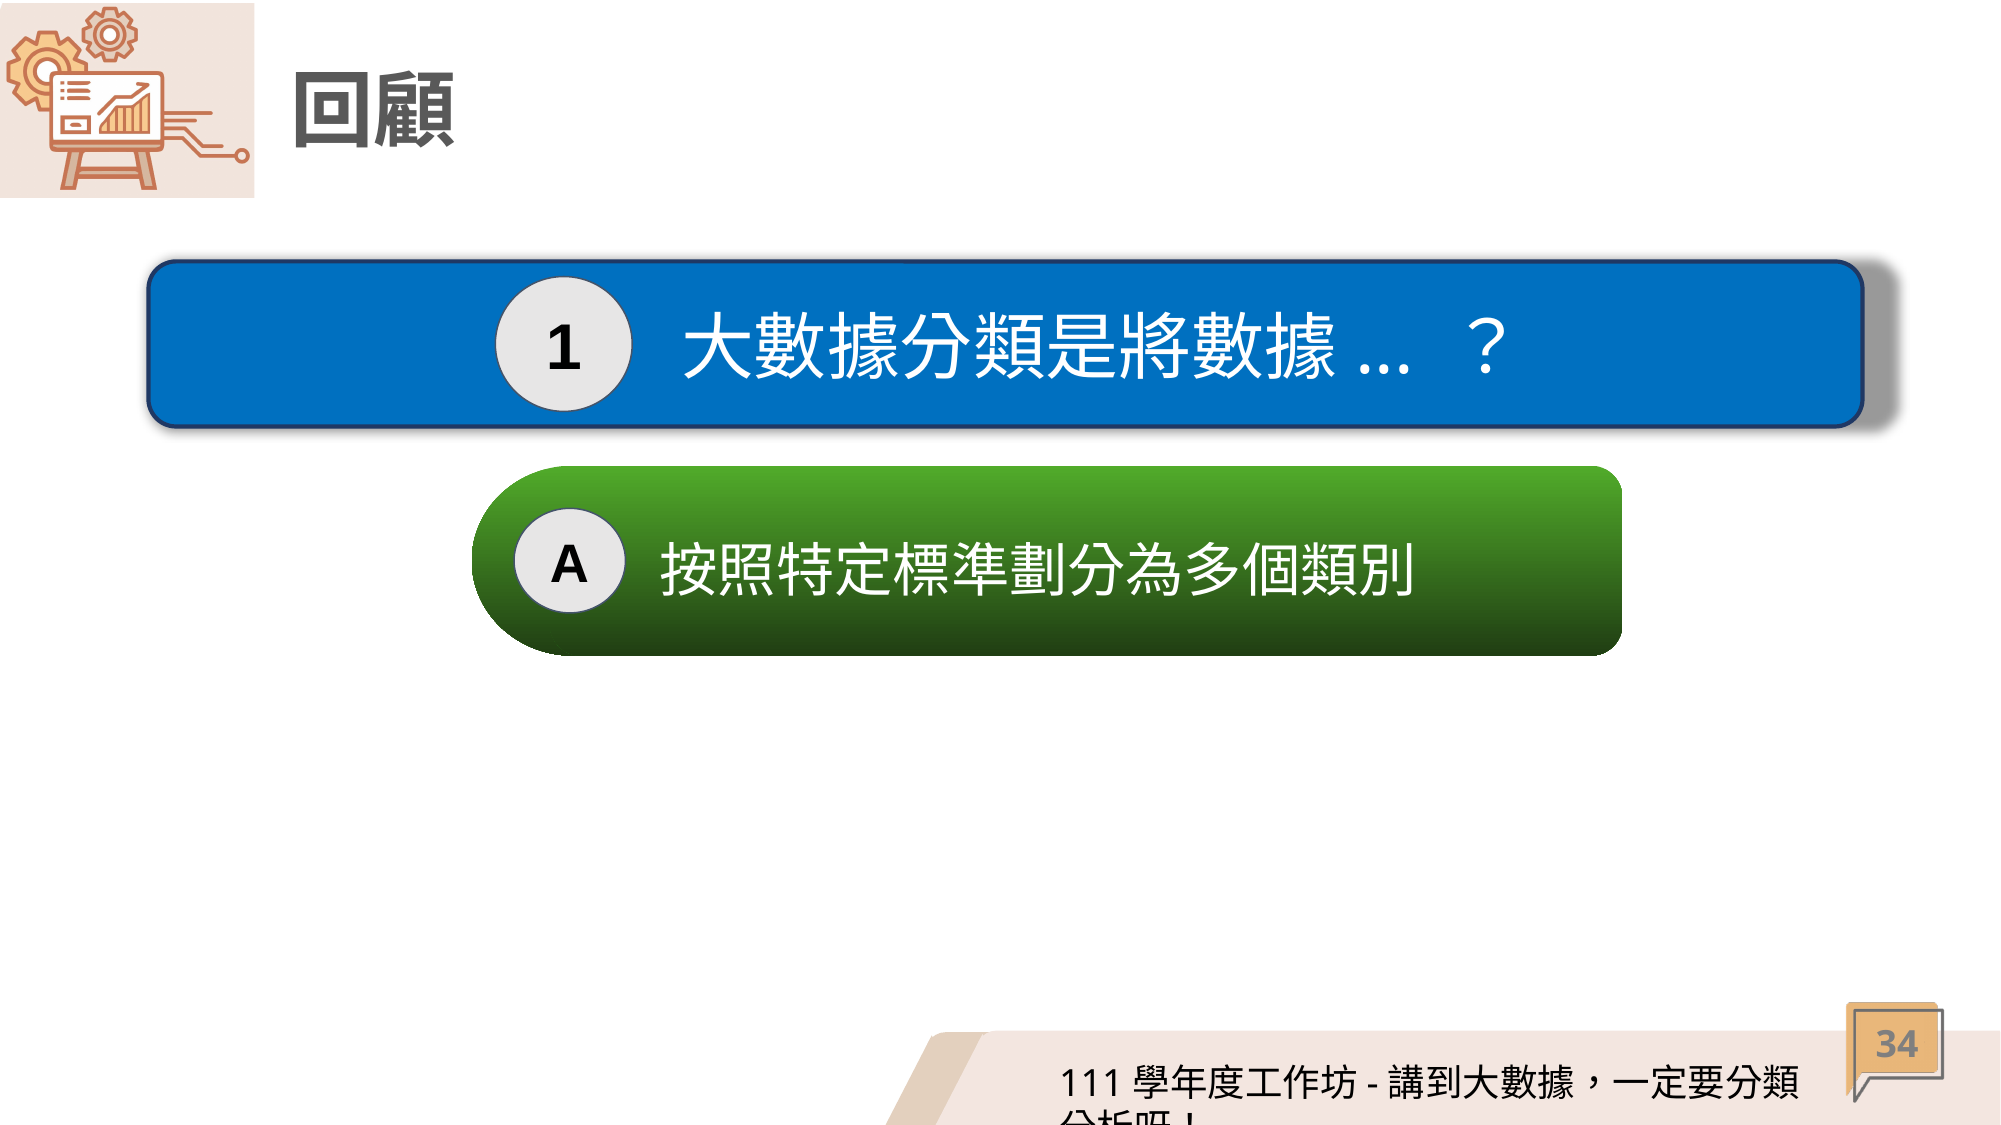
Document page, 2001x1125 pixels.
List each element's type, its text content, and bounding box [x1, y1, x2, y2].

text_box 1 [495, 276, 632, 412]
picture [1791, 976, 1972, 1125]
text_box [148, 261, 1863, 427]
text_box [471, 465, 1623, 656]
list 大數據分類是將數據... ？ [632, 276, 1663, 412]
picture [0, 3, 255, 198]
title 回顧 [275, 4, 1863, 223]
